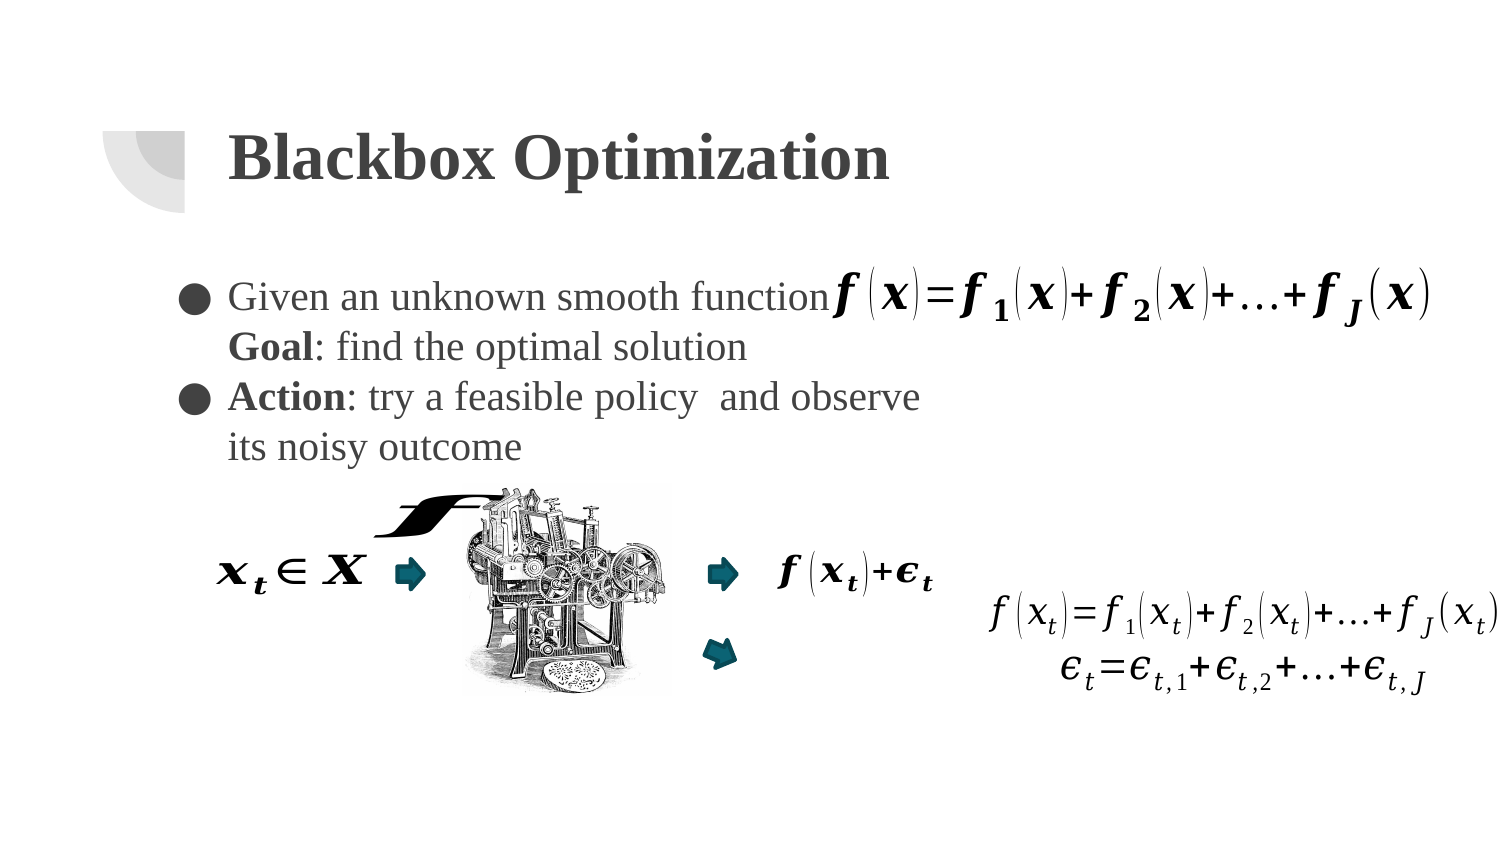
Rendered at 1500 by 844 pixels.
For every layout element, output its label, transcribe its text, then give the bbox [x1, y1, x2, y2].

text_box [702, 637, 737, 670]
picture [461, 483, 673, 696]
text_box [707, 556, 739, 592]
text_box [395, 556, 426, 592]
title Blackbox Optimization [213, 98, 1368, 263]
